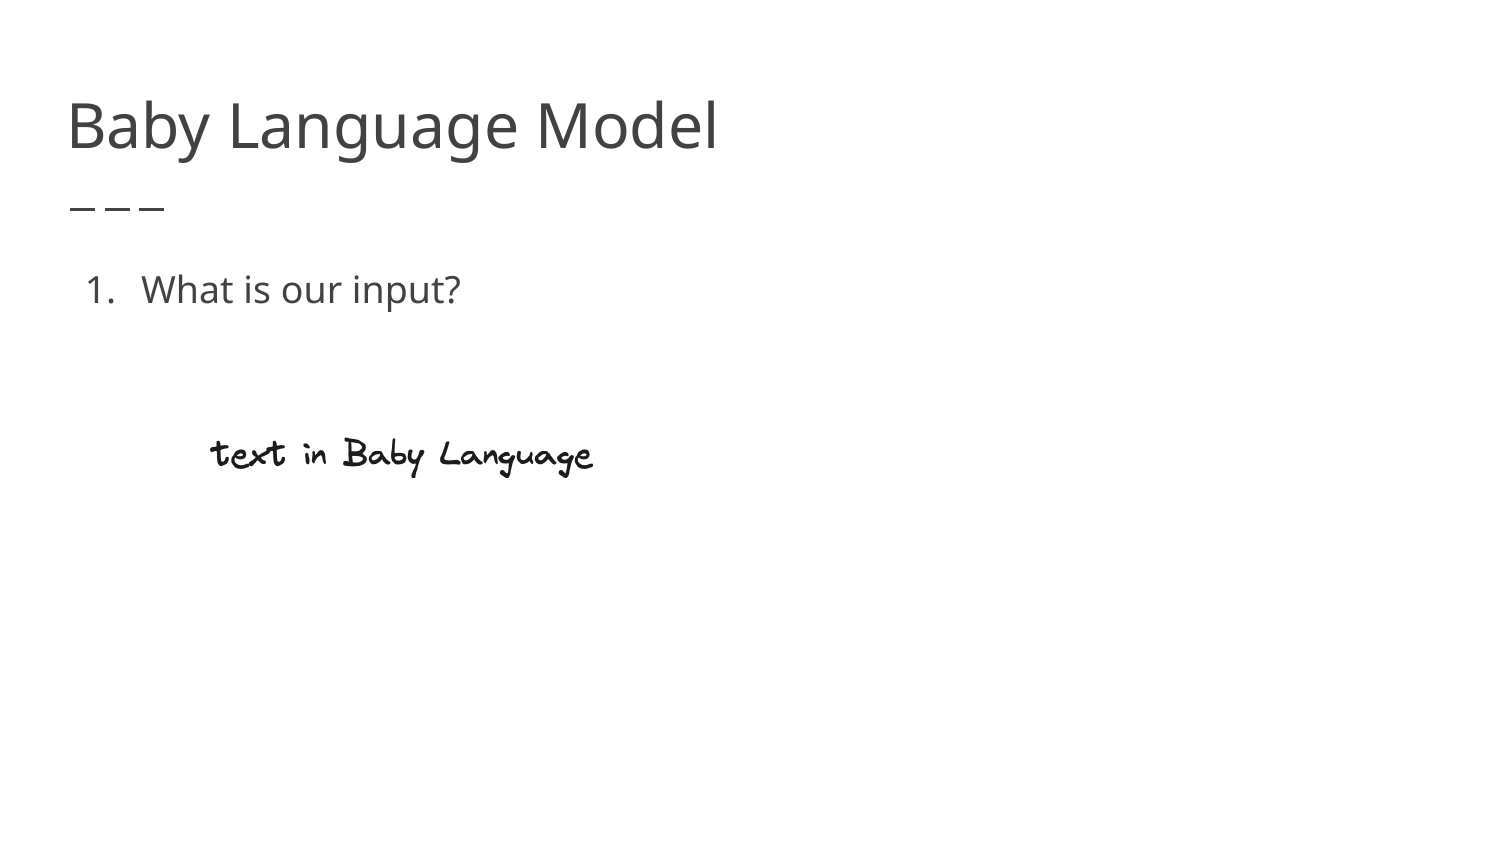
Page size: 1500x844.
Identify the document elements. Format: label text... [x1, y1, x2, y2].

list What is our input? [51, 240, 1449, 750]
picture [154, 390, 624, 479]
title Baby Language Model [51, 61, 1449, 182]
